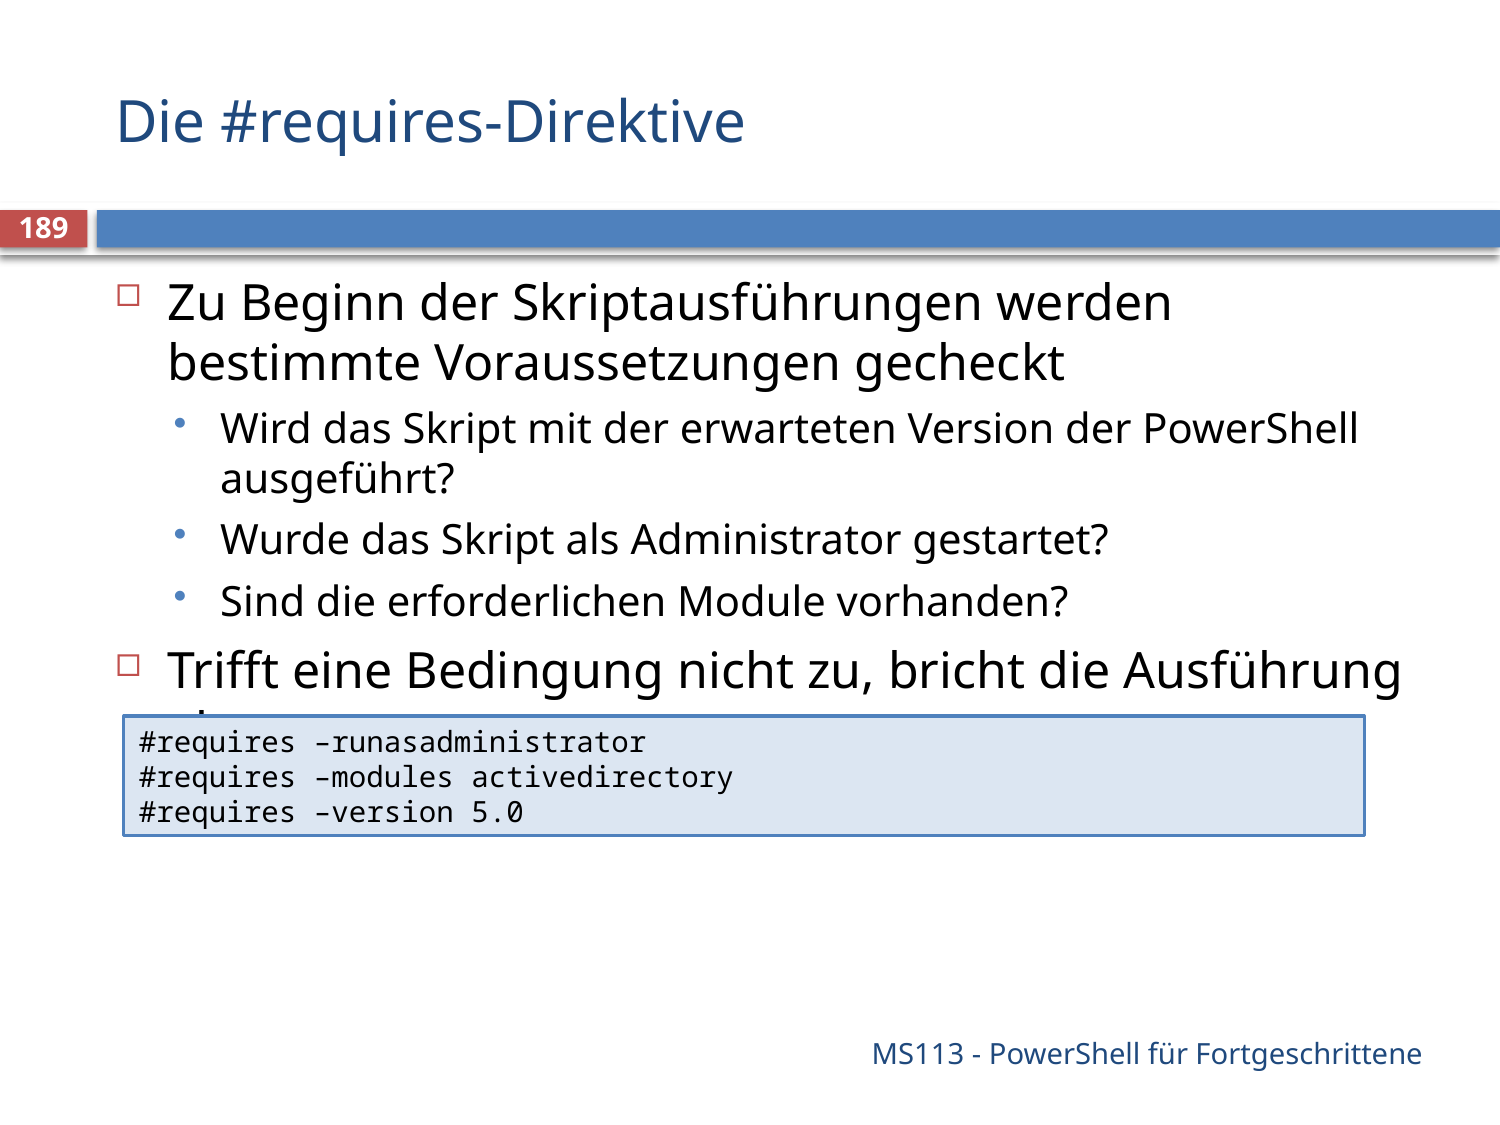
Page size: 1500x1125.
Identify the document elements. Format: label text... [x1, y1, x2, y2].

list Zu Beginn der Skriptausführungen werden bestimmte Voraussetzungen gecheckt Wird das Skript mit der erwarteten Version der PowerShell ausgeführt? Wurde das Skript als Administrator gestartet? Sind die erforderlichen Module vorhanden? Trifft eine Bedingung nicht zu, bricht die Ausführung ab [100, 262, 1438, 882]
text_box #requires –runasadministrator #requires –modules activedirectory #requires –version 5.0 [123, 715, 1365, 836]
title Die #requires-Direktive [100, 37, 1438, 200]
slide_number 189 [0, 208, 88, 249]
footer MS113 - PowerShell für Fortgeschrittene [99, 1024, 1438, 1085]
